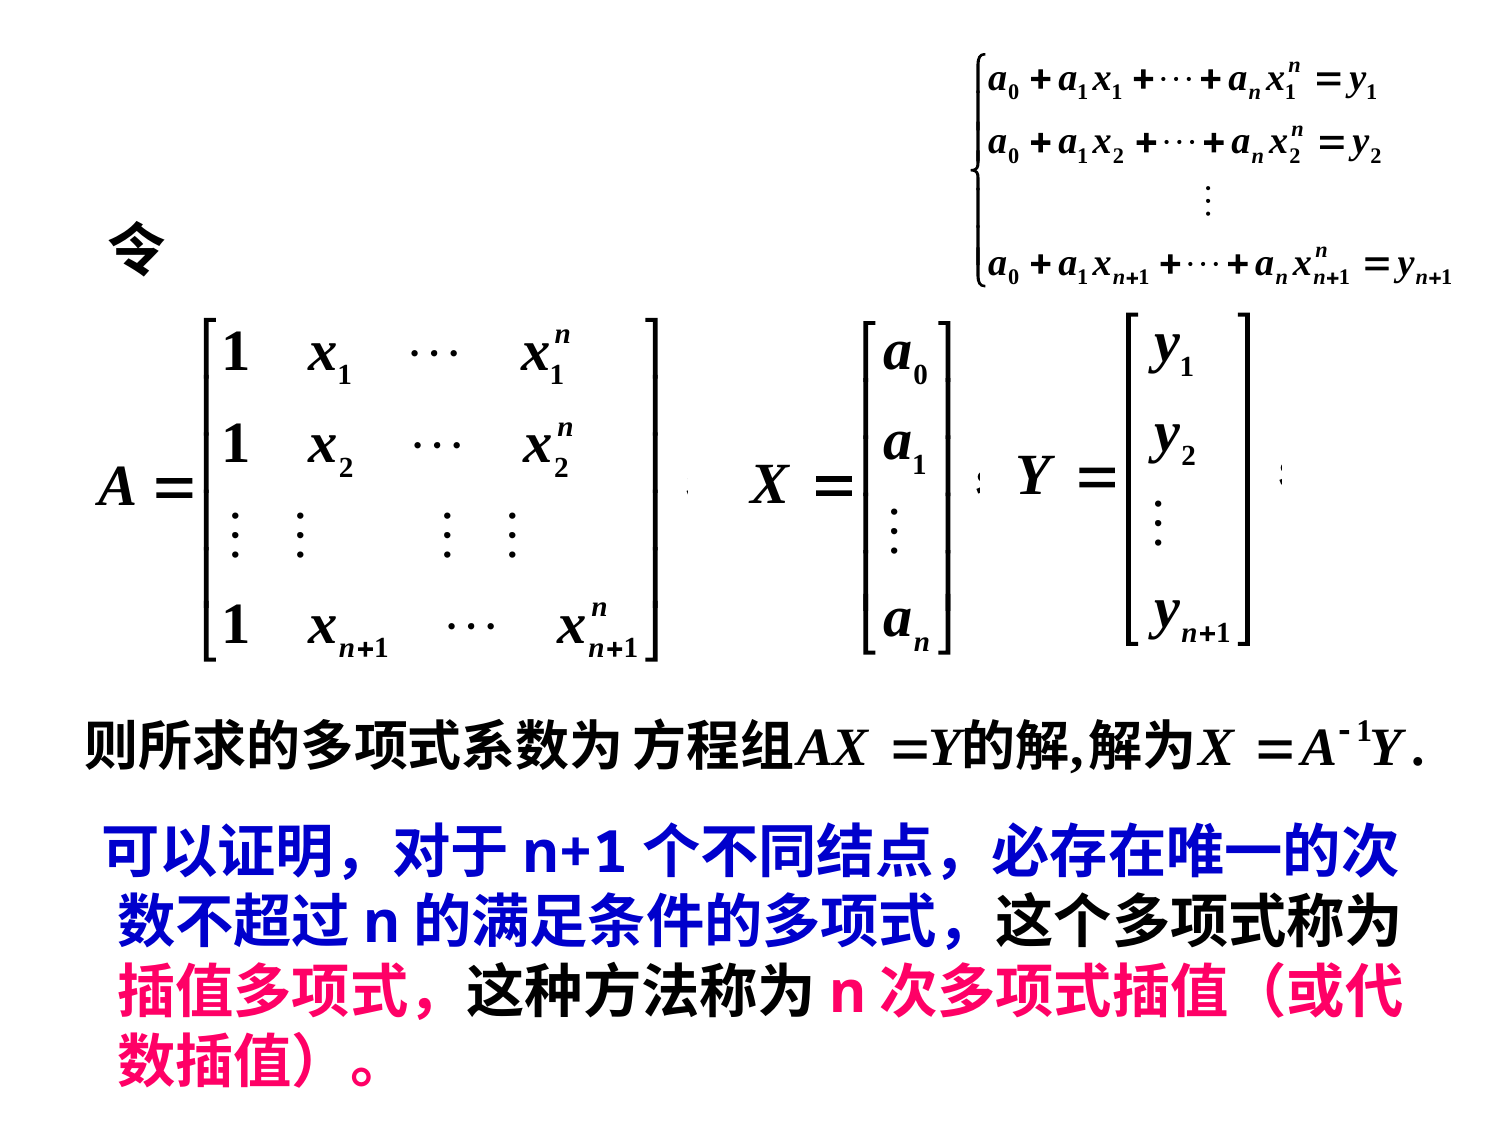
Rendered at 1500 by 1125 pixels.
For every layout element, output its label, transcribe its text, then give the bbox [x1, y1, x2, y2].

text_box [965, 49, 1458, 291]
text_box 可以证明，对于n+1个不同结点，必存在唯一的次数不超过n的满足条件的多项式，这个多项式称为插值多项式，这种方法称为n次多项式插值（或代数插值）。 [46, 806, 1450, 1102]
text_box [83, 711, 1428, 782]
text_box 令 [93, 205, 321, 291]
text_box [1017, 309, 1282, 649]
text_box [91, 313, 688, 666]
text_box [742, 317, 980, 660]
